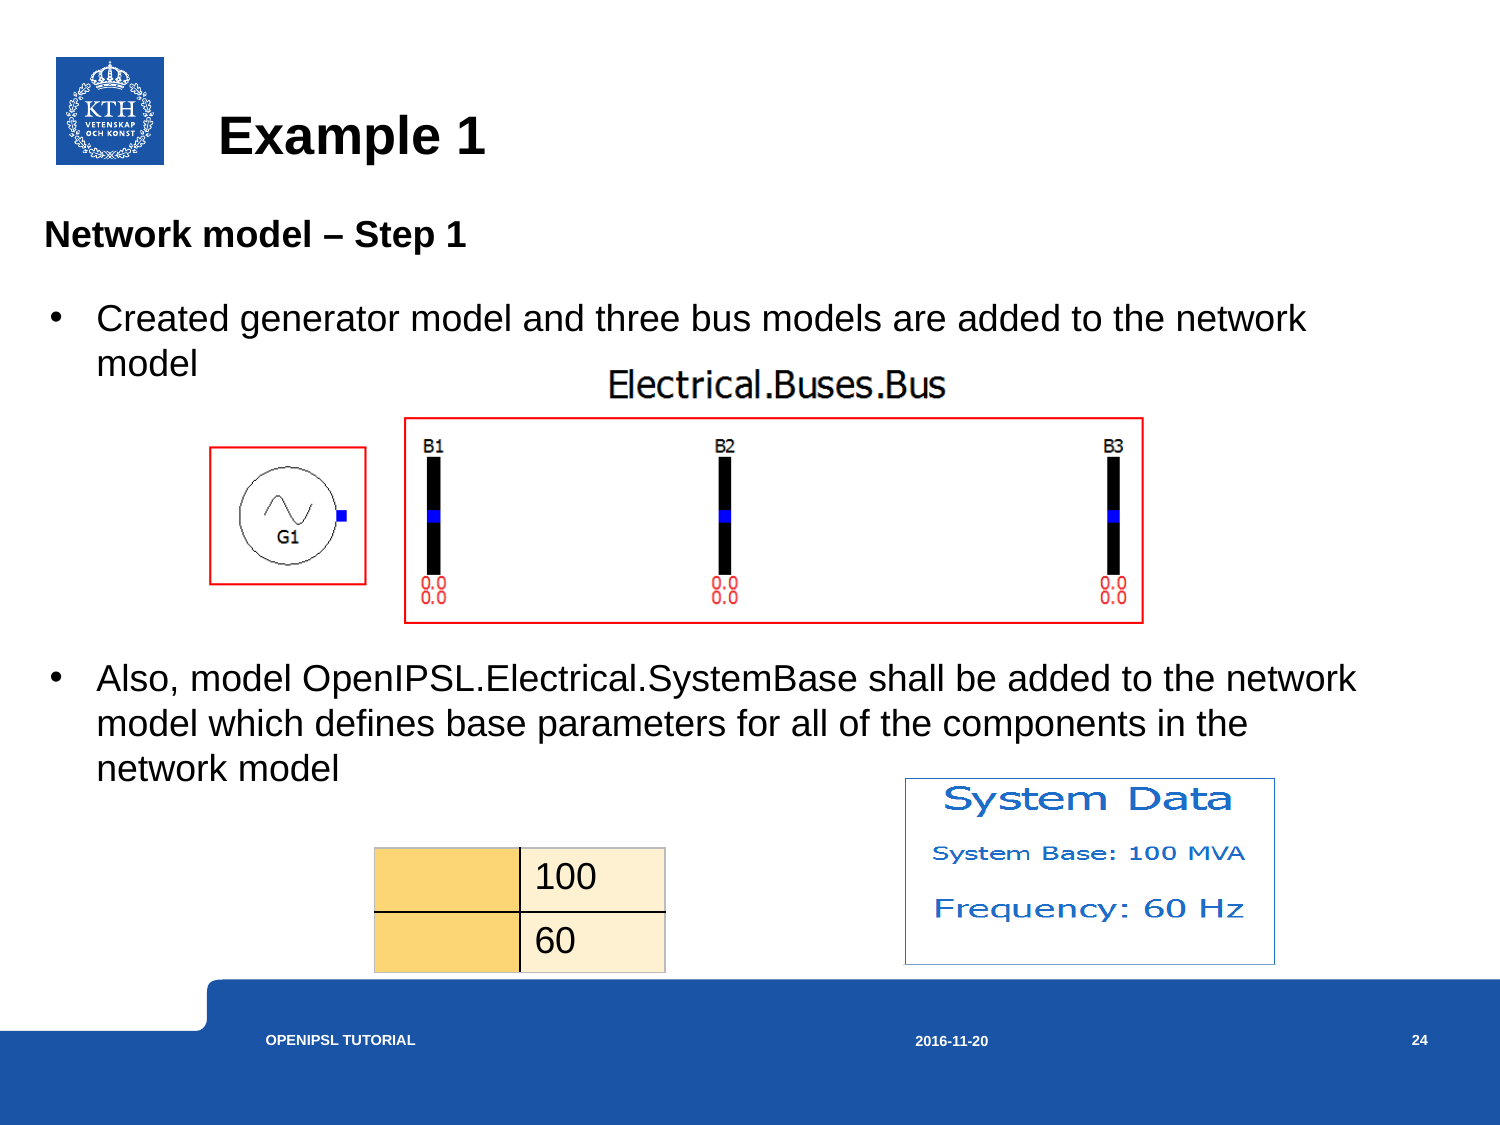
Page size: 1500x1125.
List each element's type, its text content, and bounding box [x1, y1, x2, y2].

picture [153, 319, 1251, 694]
picture [903, 776, 1276, 965]
footer OpenIPSL Tutorial [265, 1030, 741, 1091]
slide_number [915, 1031, 1266, 1092]
title Example 1 [218, 55, 1447, 166]
slide_number 24 [1340, 1030, 1428, 1091]
text_box Created generator model and three bus models are added to the network model Also, model OpenIPSL.Electrical.SystemBase shall be added to the network model which defines base parameters for all of the components in the network model [34, 286, 1394, 842]
text_box Network model – Step 1 [29, 202, 1010, 262]
